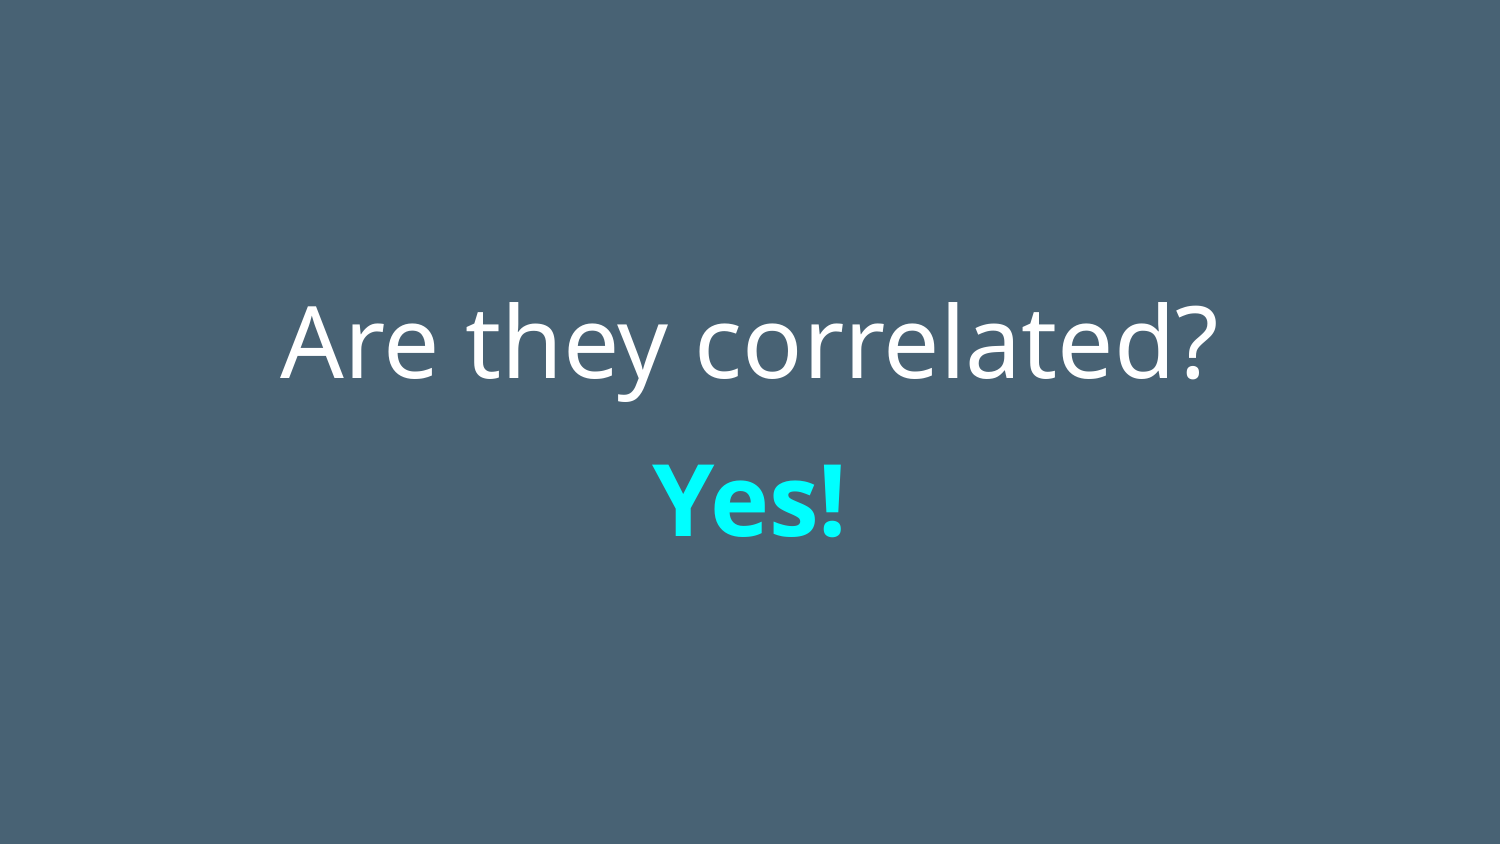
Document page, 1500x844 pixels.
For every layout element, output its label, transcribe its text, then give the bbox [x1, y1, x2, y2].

text_box Are they correlated? [123, 181, 1377, 497]
text_box Yes! [243, 421, 1257, 572]
